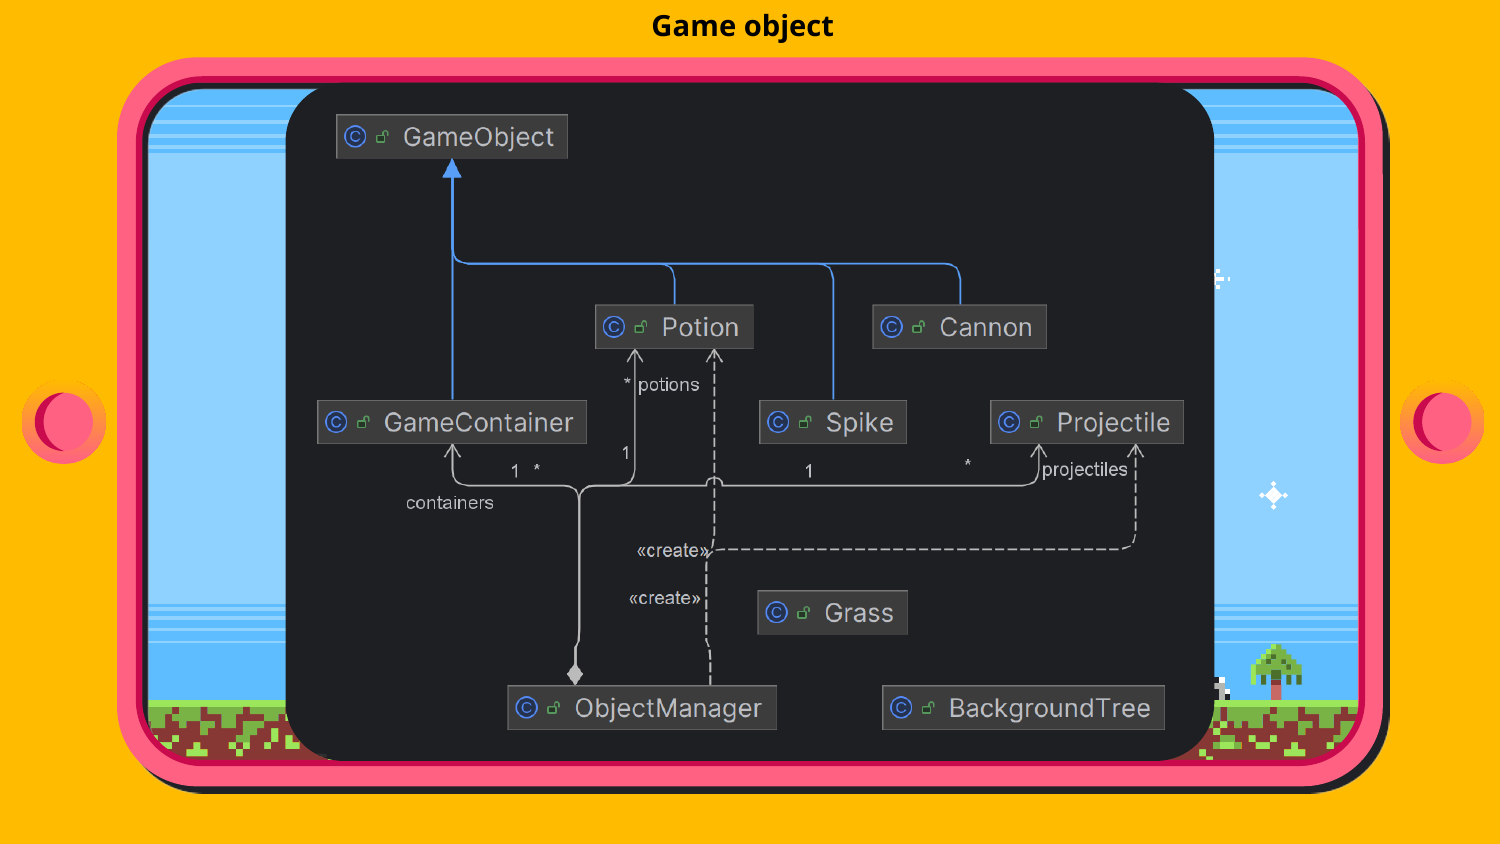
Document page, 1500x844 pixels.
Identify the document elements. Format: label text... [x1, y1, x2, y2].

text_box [1250, 644, 1302, 701]
text_box Game object [636, 0, 1387, 50]
picture [285, 82, 1215, 762]
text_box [1263, 484, 1285, 506]
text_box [1219, 256, 1230, 302]
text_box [1219, 671, 1231, 701]
